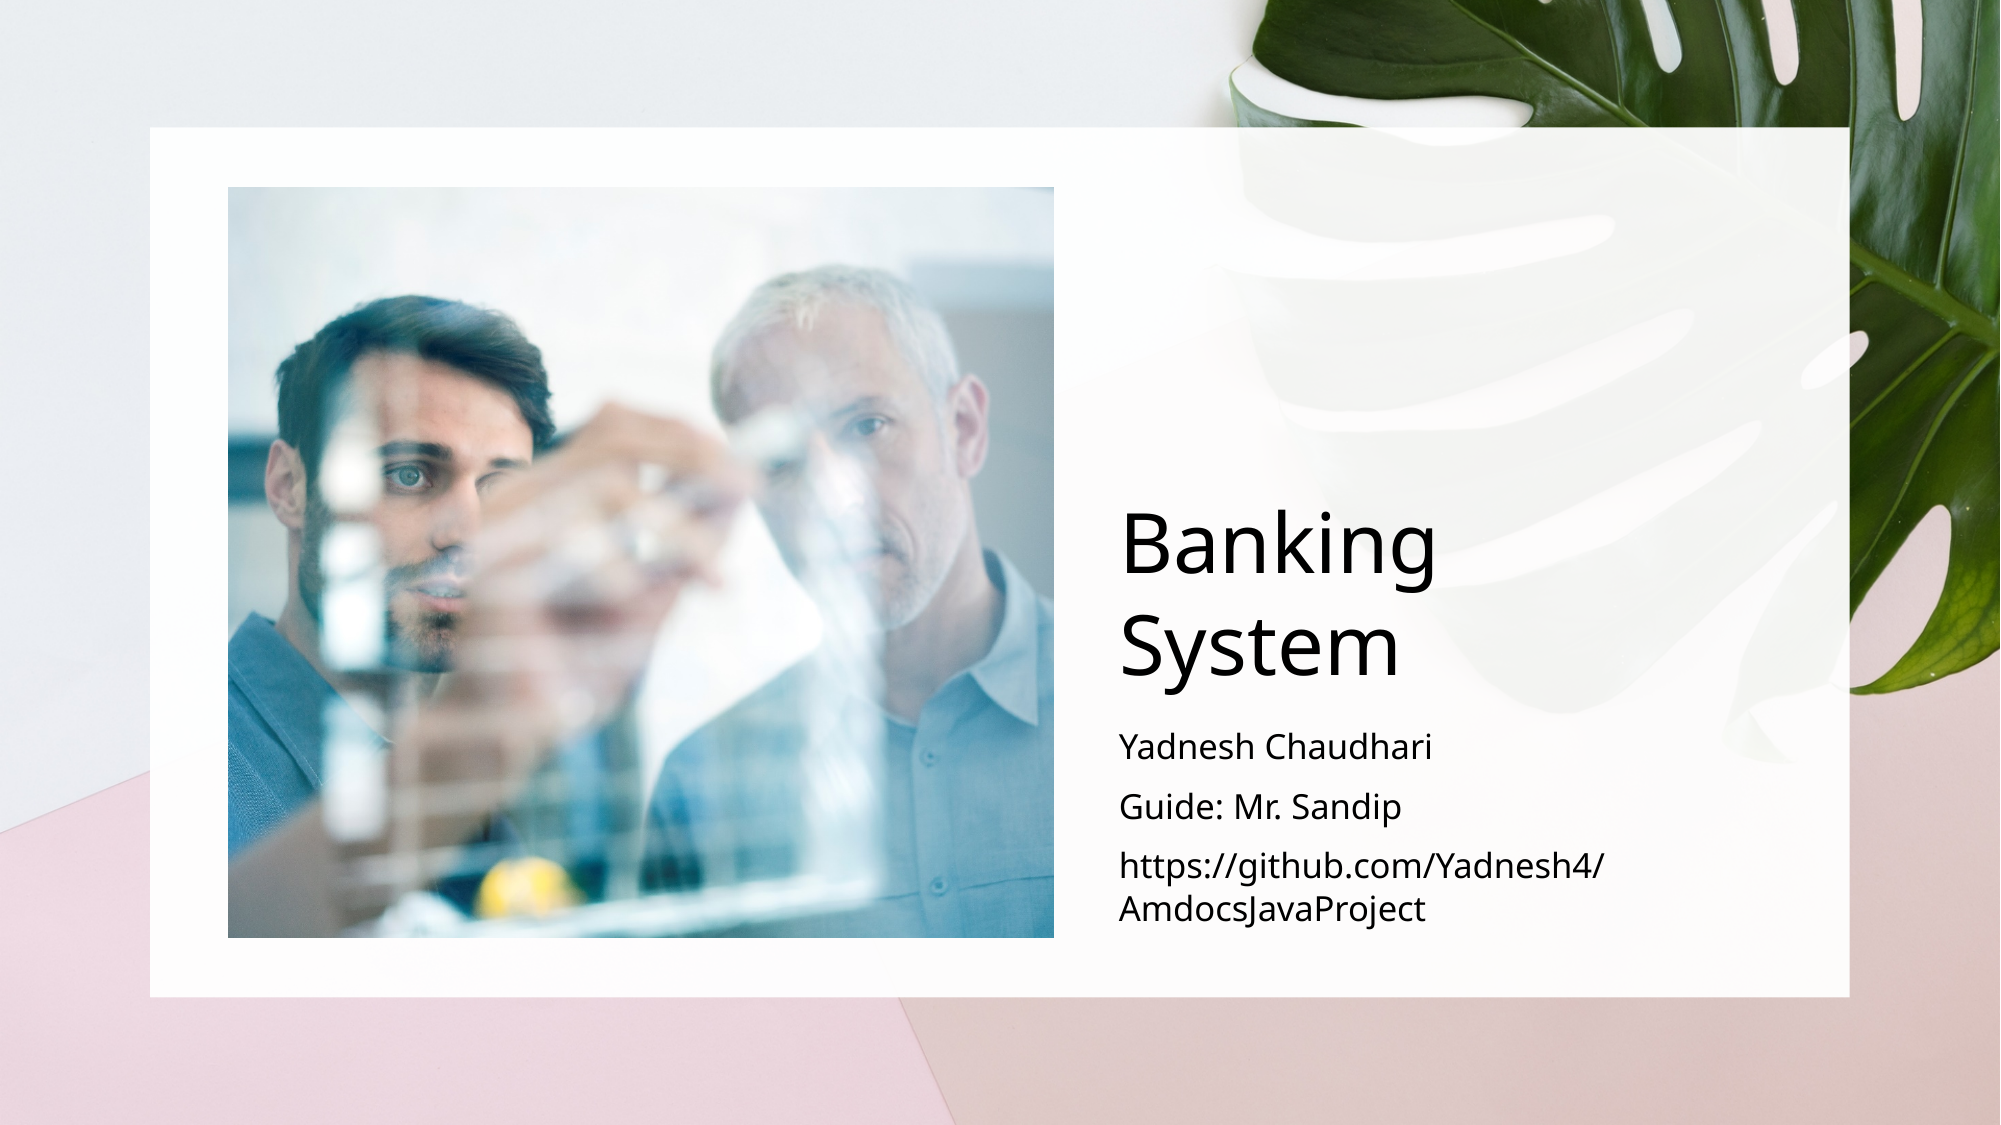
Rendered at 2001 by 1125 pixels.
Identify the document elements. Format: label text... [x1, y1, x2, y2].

title Banking System [1104, 311, 1750, 704]
picture [0, 0, 2000, 1125]
subtitle Yadnesh Chaudhari Guide: Mr. Sandip https://github.com/Yadnesh4/AmdocsJavaProject [1104, 718, 1840, 938]
